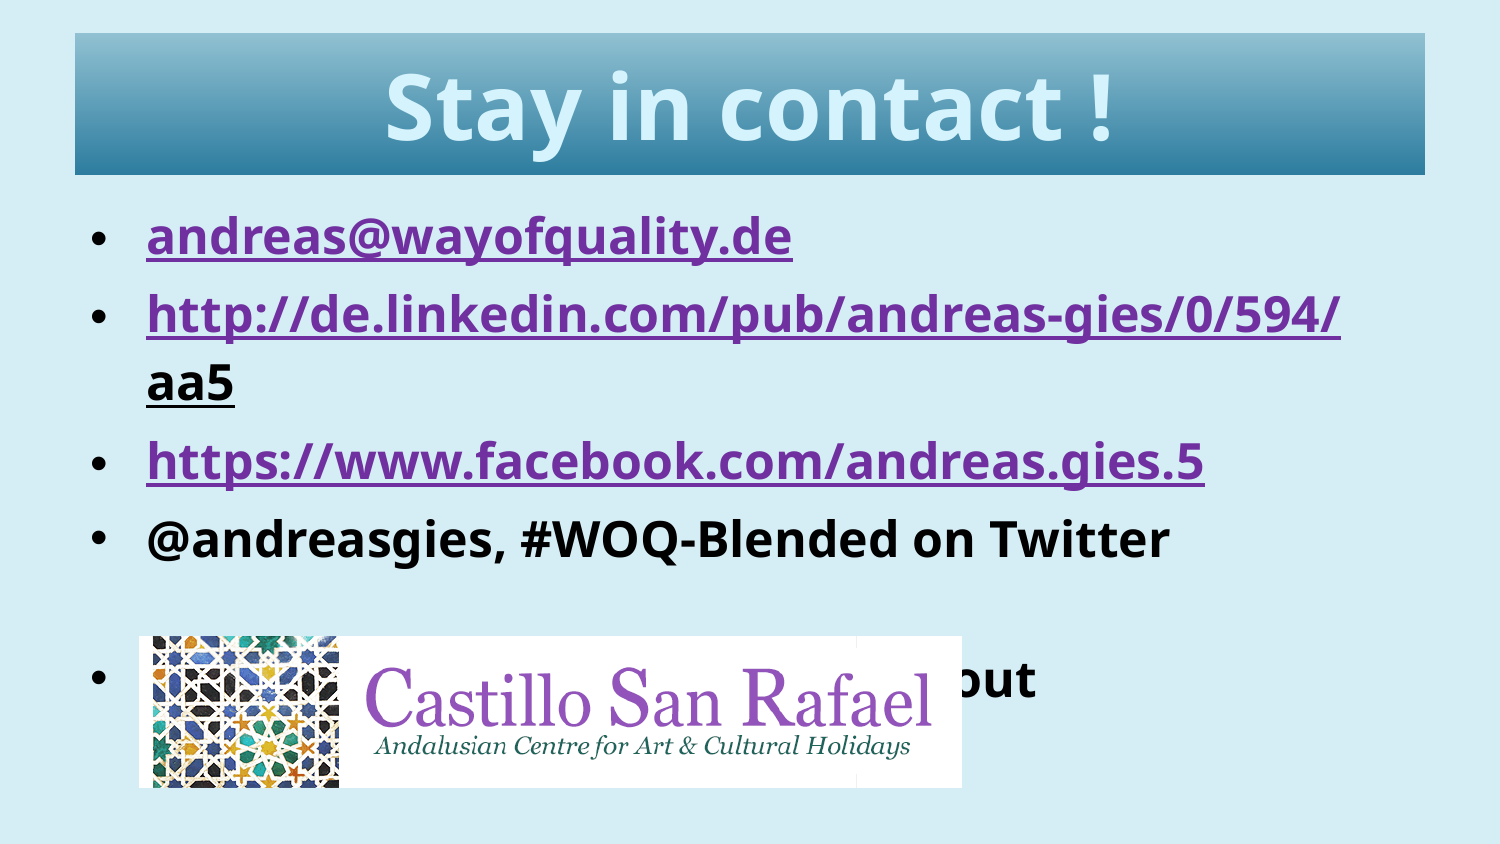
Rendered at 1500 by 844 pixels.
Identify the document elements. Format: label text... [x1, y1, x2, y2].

picture [139, 636, 962, 788]
list andreas@wayofquality.de http://de.linkedin.com/pub/andreas-gies/0/594/aa5 https://www.facebook.com/andreas.gies.5 @andreasgies, #WOQ-Blended on Twitter Enjoy a course or a coding breakout [75, 196, 1425, 816]
title Stay in contact ! [75, 33, 1425, 175]
